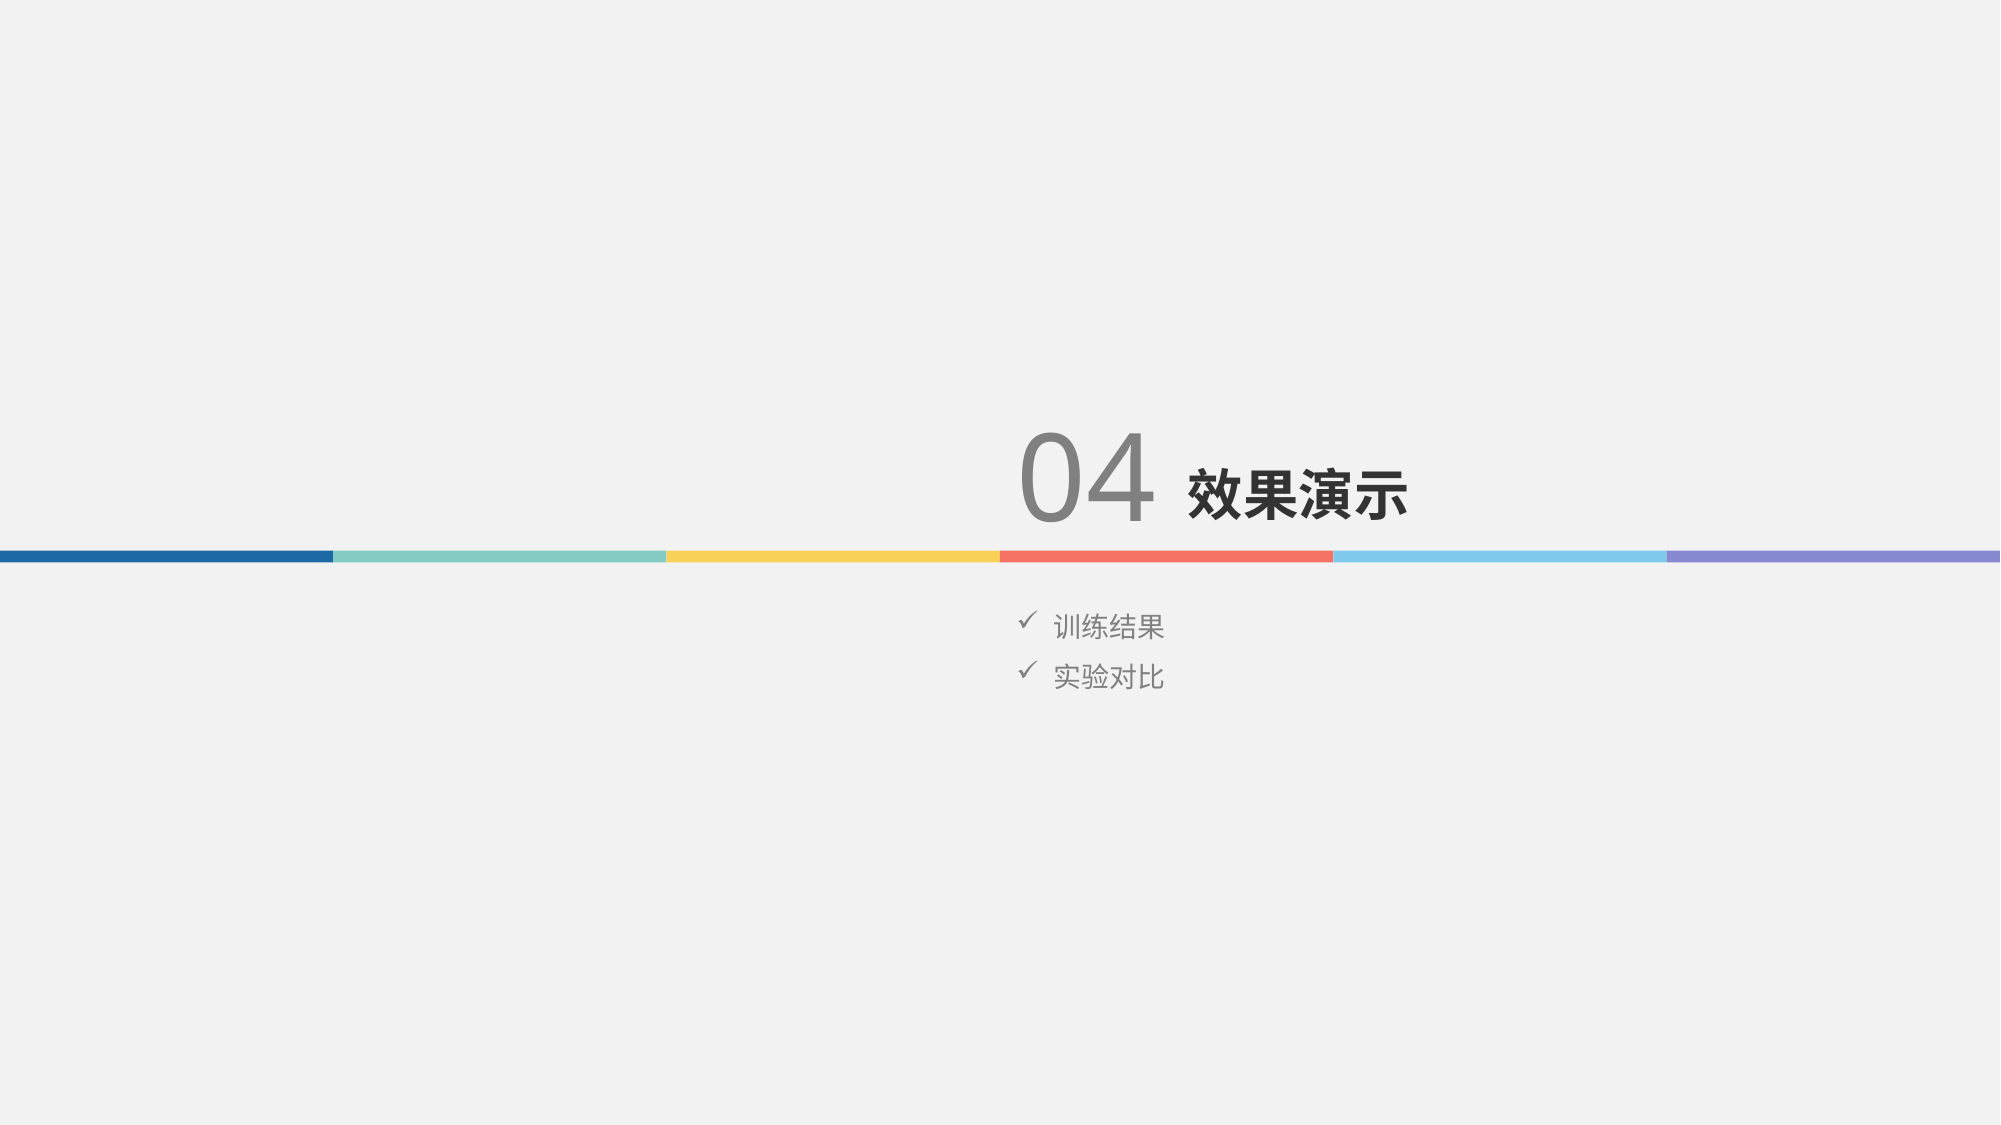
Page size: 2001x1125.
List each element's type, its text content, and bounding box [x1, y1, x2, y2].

text_box 04 [999, 391, 1174, 548]
text_box 效果演示 [1174, 452, 1646, 535]
text_box 训练结果 实验对比 [1001, 585, 1180, 701]
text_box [0, 550, 2000, 563]
